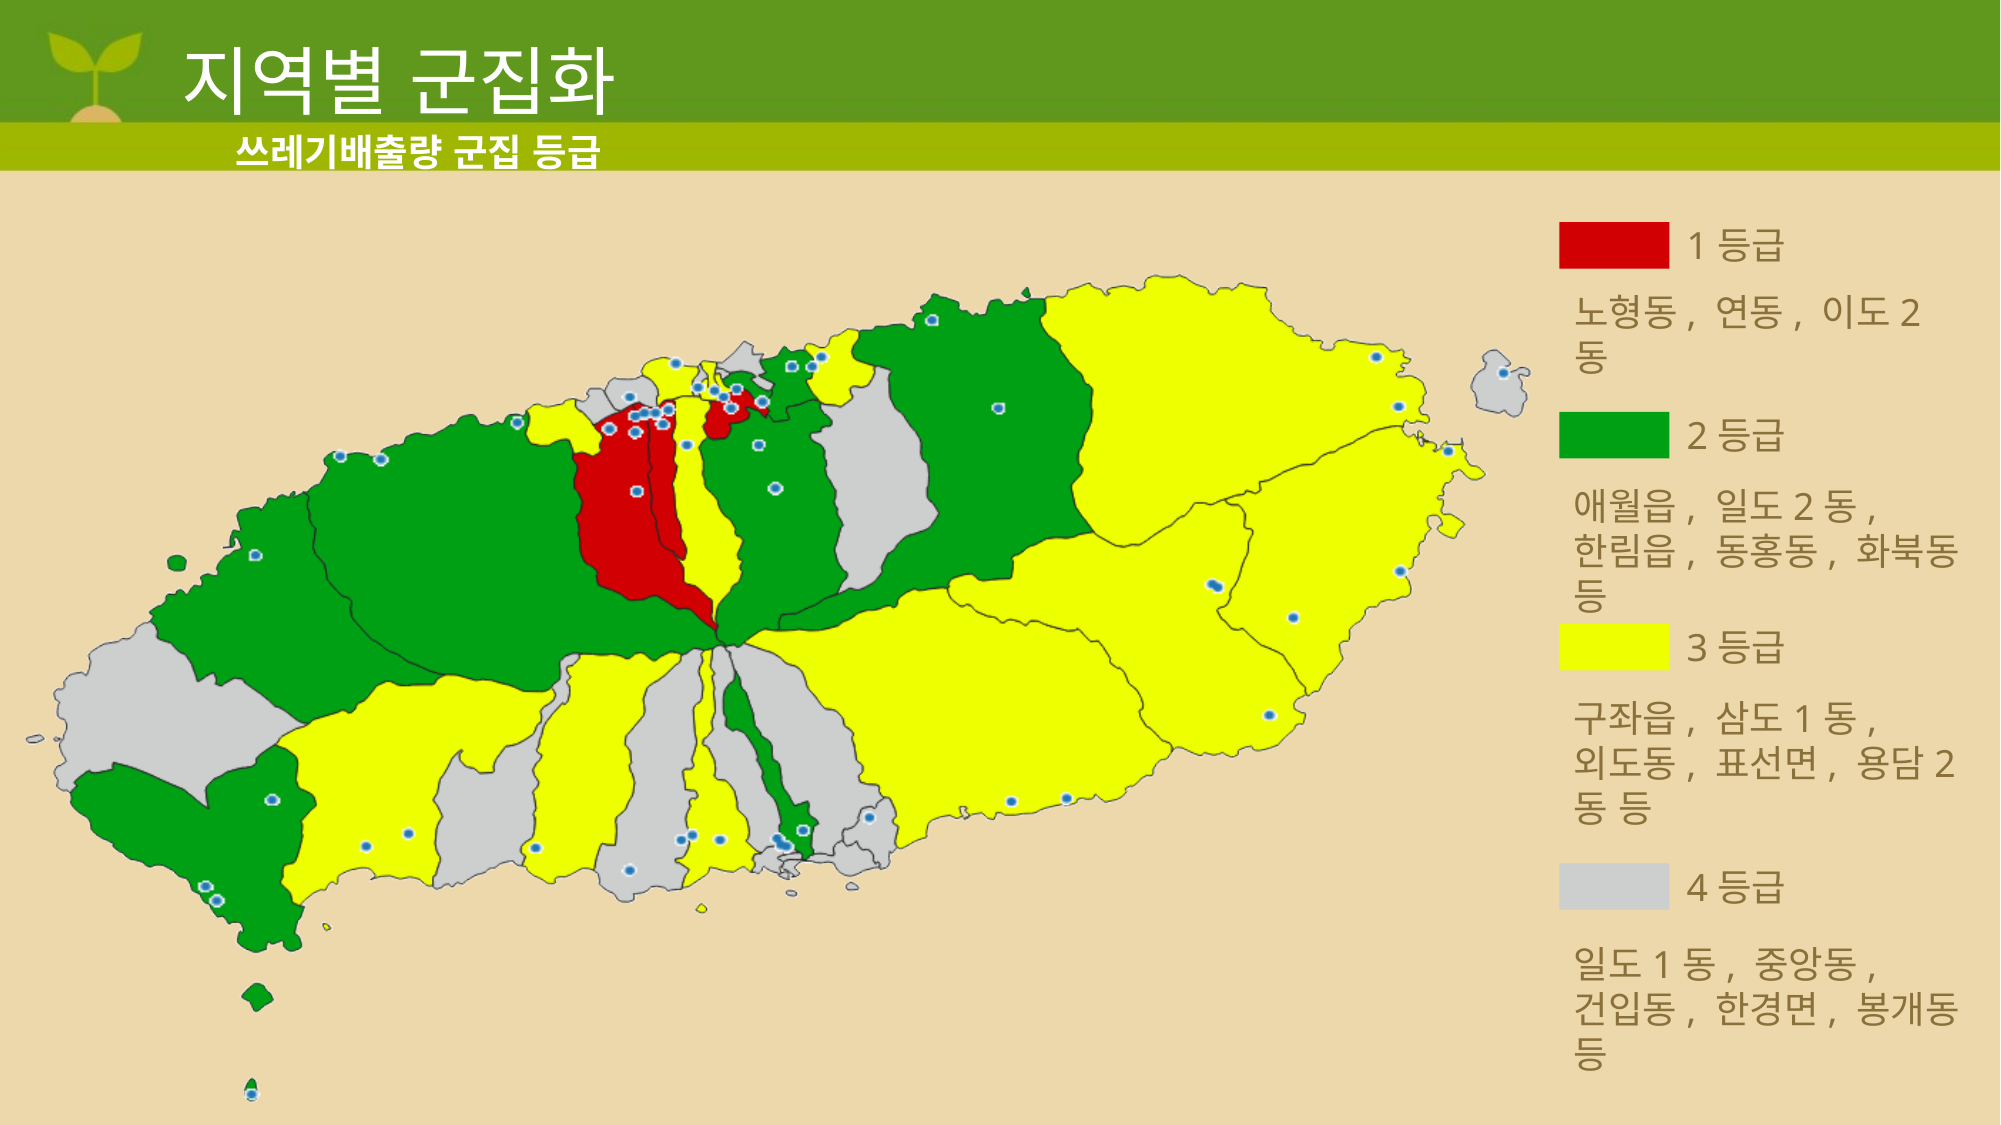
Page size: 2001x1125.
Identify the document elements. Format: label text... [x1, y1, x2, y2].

text_box 4등급 [1671, 856, 1810, 916]
text_box [1560, 862, 1670, 911]
text_box 노형동, 연동, 이도2동 [1560, 282, 1941, 387]
text_box 2등급 [1671, 404, 1810, 465]
picture [0, 0, 2001, 1125]
text_box 3등급 [1671, 626, 1810, 677]
text_box [1560, 626, 1670, 671]
text_box 애월읍, 일도2동, 한림읍, 동홍동, 화북동 등 [1560, 475, 1981, 626]
text_box [1560, 221, 1670, 270]
title 지역별 군집화 [166, 38, 1000, 133]
text_box [1560, 411, 1670, 459]
text_box 구좌읍, 삼도1동, 외도동, 표선면, 용담2동 등 [1560, 687, 1981, 838]
text_box 일도1동, 중앙동, 건입동, 한경면, 봉개동 등 [1560, 933, 1981, 1084]
list 쓰레기배출량 군집 등급 [220, 126, 919, 187]
text_box 1등급 [1671, 214, 1810, 275]
